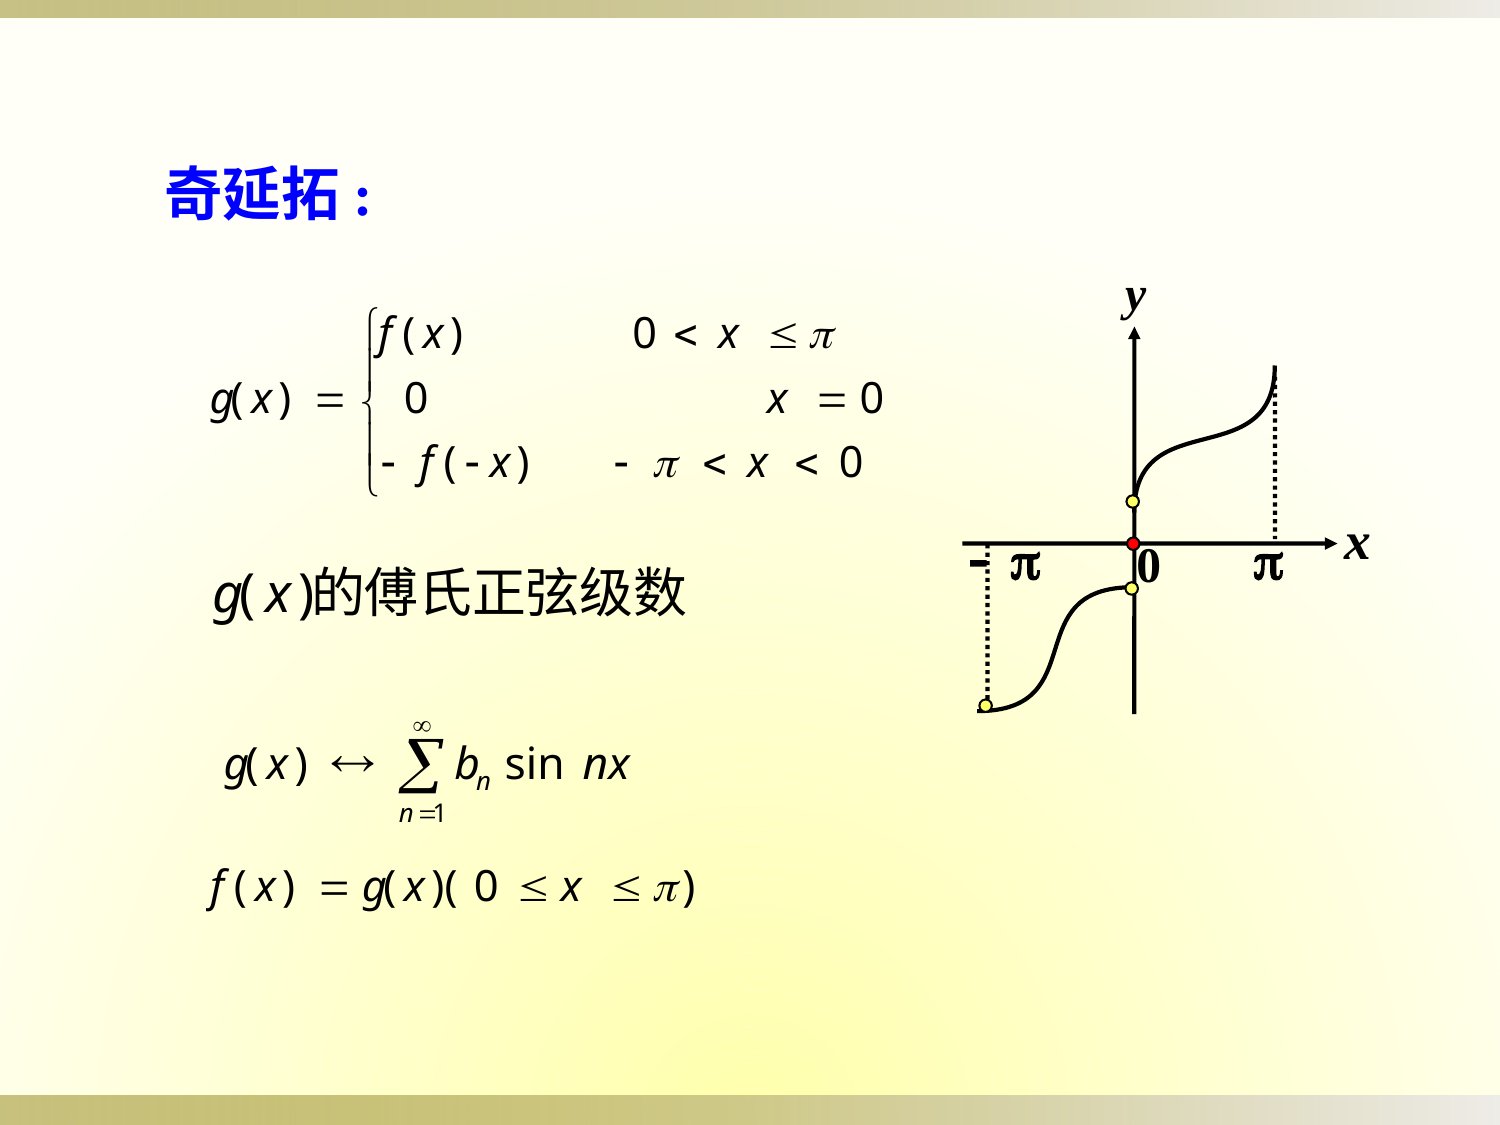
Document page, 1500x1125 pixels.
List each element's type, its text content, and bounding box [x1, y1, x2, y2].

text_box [961, 282, 1376, 715]
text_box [203, 297, 888, 507]
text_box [217, 701, 642, 832]
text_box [206, 857, 704, 916]
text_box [976, 581, 1139, 713]
text_box 奇延拓: [149, 149, 388, 235]
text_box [206, 558, 805, 632]
